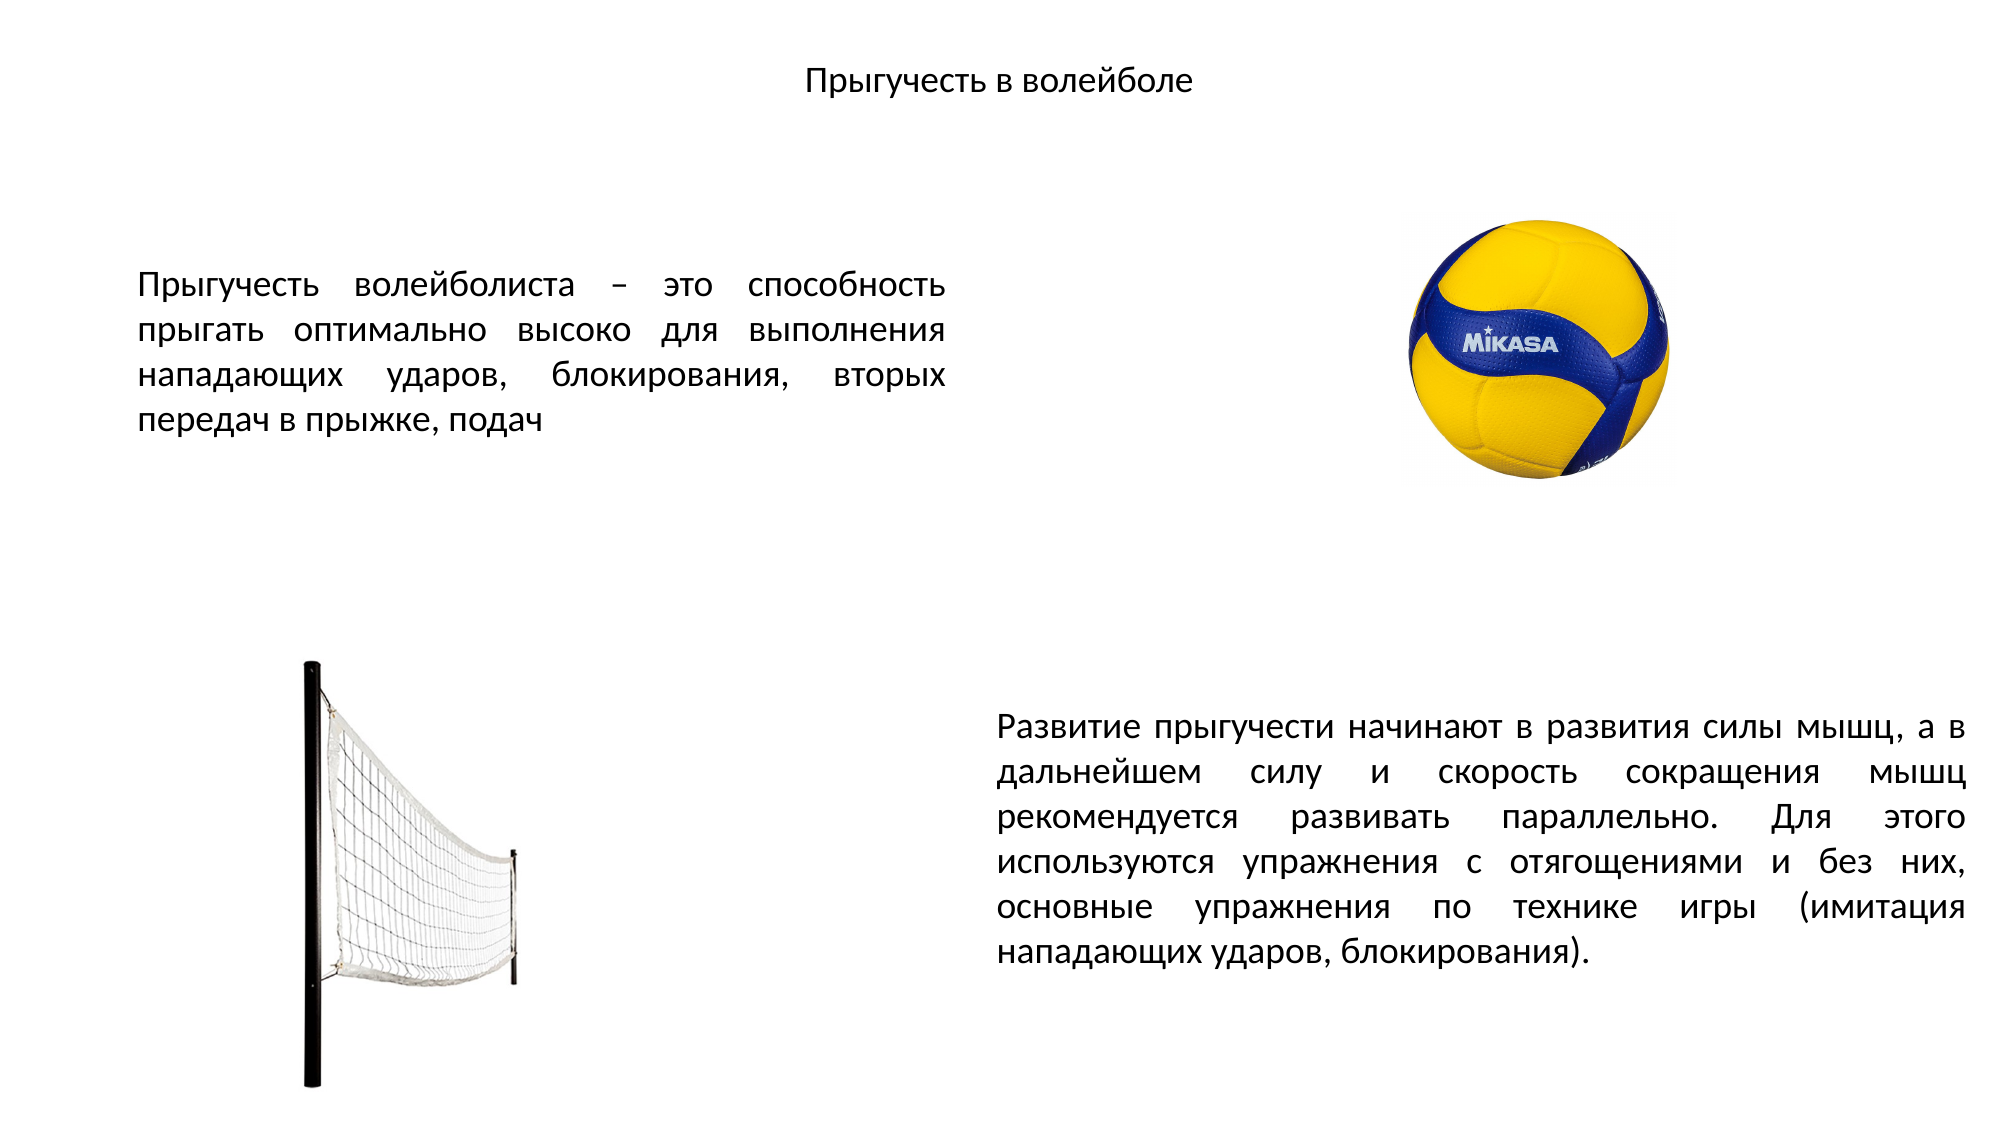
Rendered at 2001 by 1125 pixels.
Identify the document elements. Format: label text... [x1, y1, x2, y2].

text_box Развитие прыгучести начинают в развития силы мышц, а в дальнейшем силу и скорость сокращения мышц рекомендуется развивать параллельно. Для этого используются упражнения с отягощениями и без них, основные упражнения по технике игры (имитация нападающих ударов, блокирования). [981, 694, 1982, 979]
text_box Прыгучесть в волейболе [739, 48, 1260, 108]
text_box Прыгучесть волейболиста – это способность прыгать оптимально высоко для выполнения нападающих ударов, блокирования, вторых передач в прыжке, подач [122, 251, 962, 446]
picture [1401, 212, 1677, 488]
picture [122, 649, 690, 1098]
